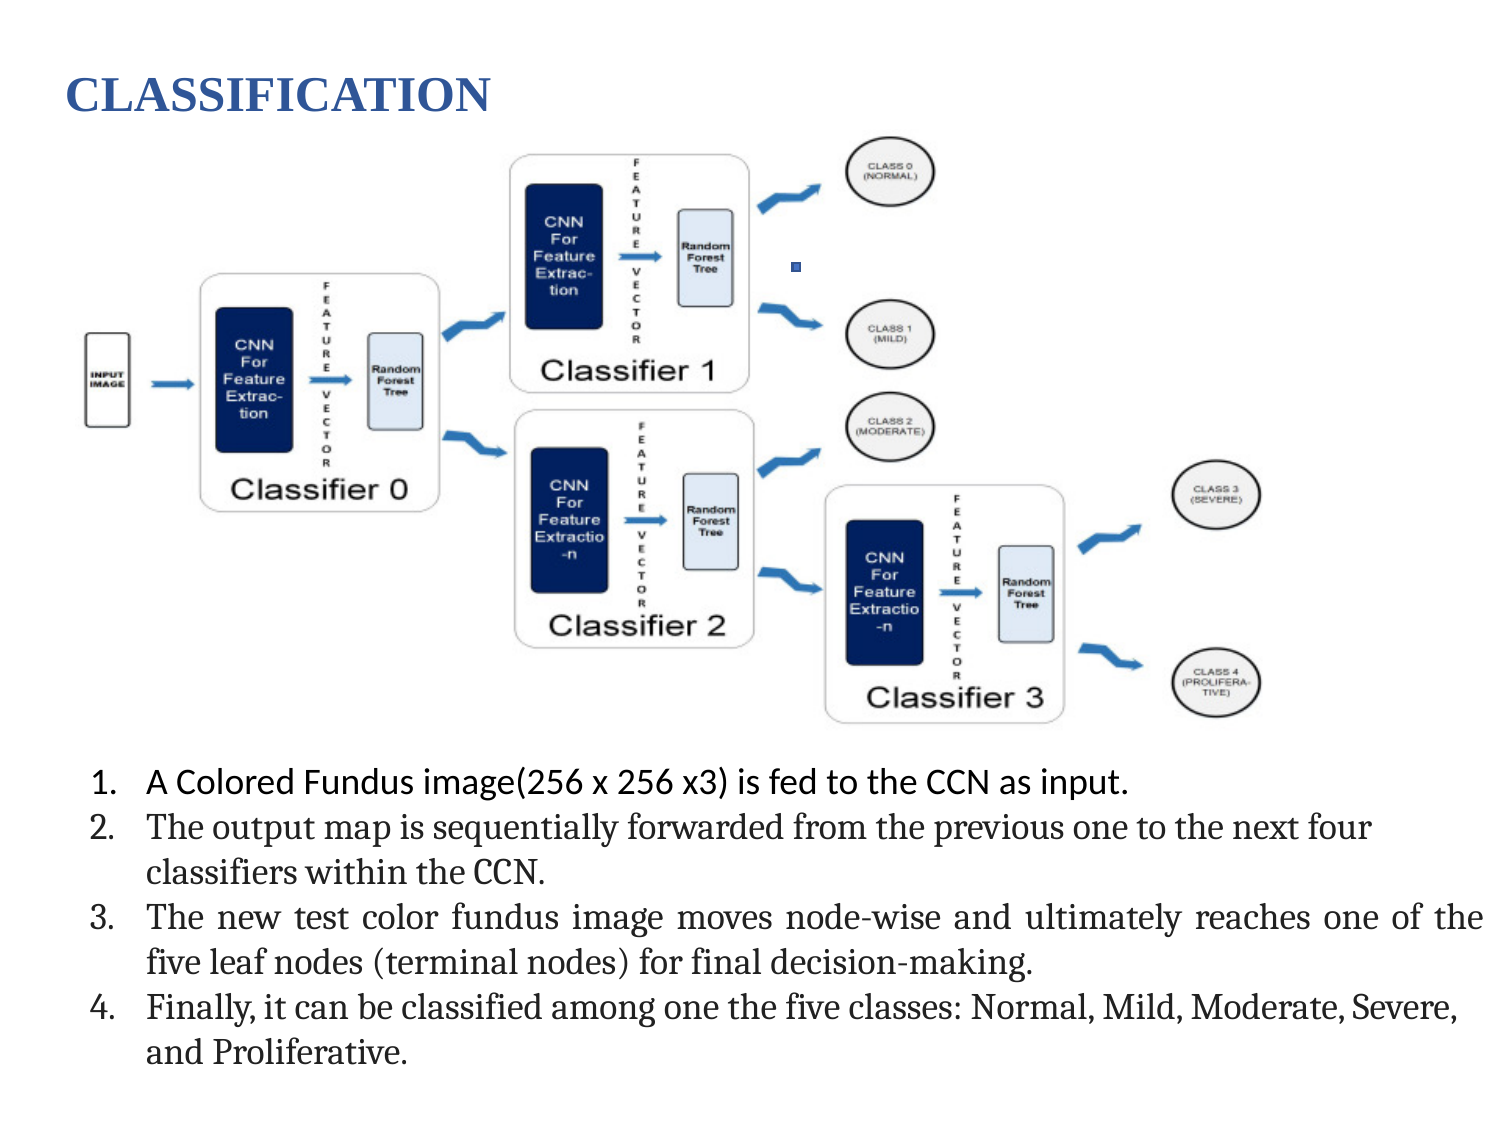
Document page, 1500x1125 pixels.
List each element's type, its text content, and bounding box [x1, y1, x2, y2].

picture [74, 129, 1269, 735]
text_box A Colored Fundus image(256 x 256 x3) is fed to the CCN as input. The output map is sequentially forwarded from the previous one to the next four classifiers within the CCN. The new test color fundus image moves node-wise and ultimately reaches one of the five leaf nodes (terminal nodes) for final decision-making. Finally, it can be classified among one the five classes: Normal, Mild, Moderate, Severe, and Proliferative. [74, 749, 1500, 1080]
text_box CLASSIFICATION [49, 53, 1500, 129]
